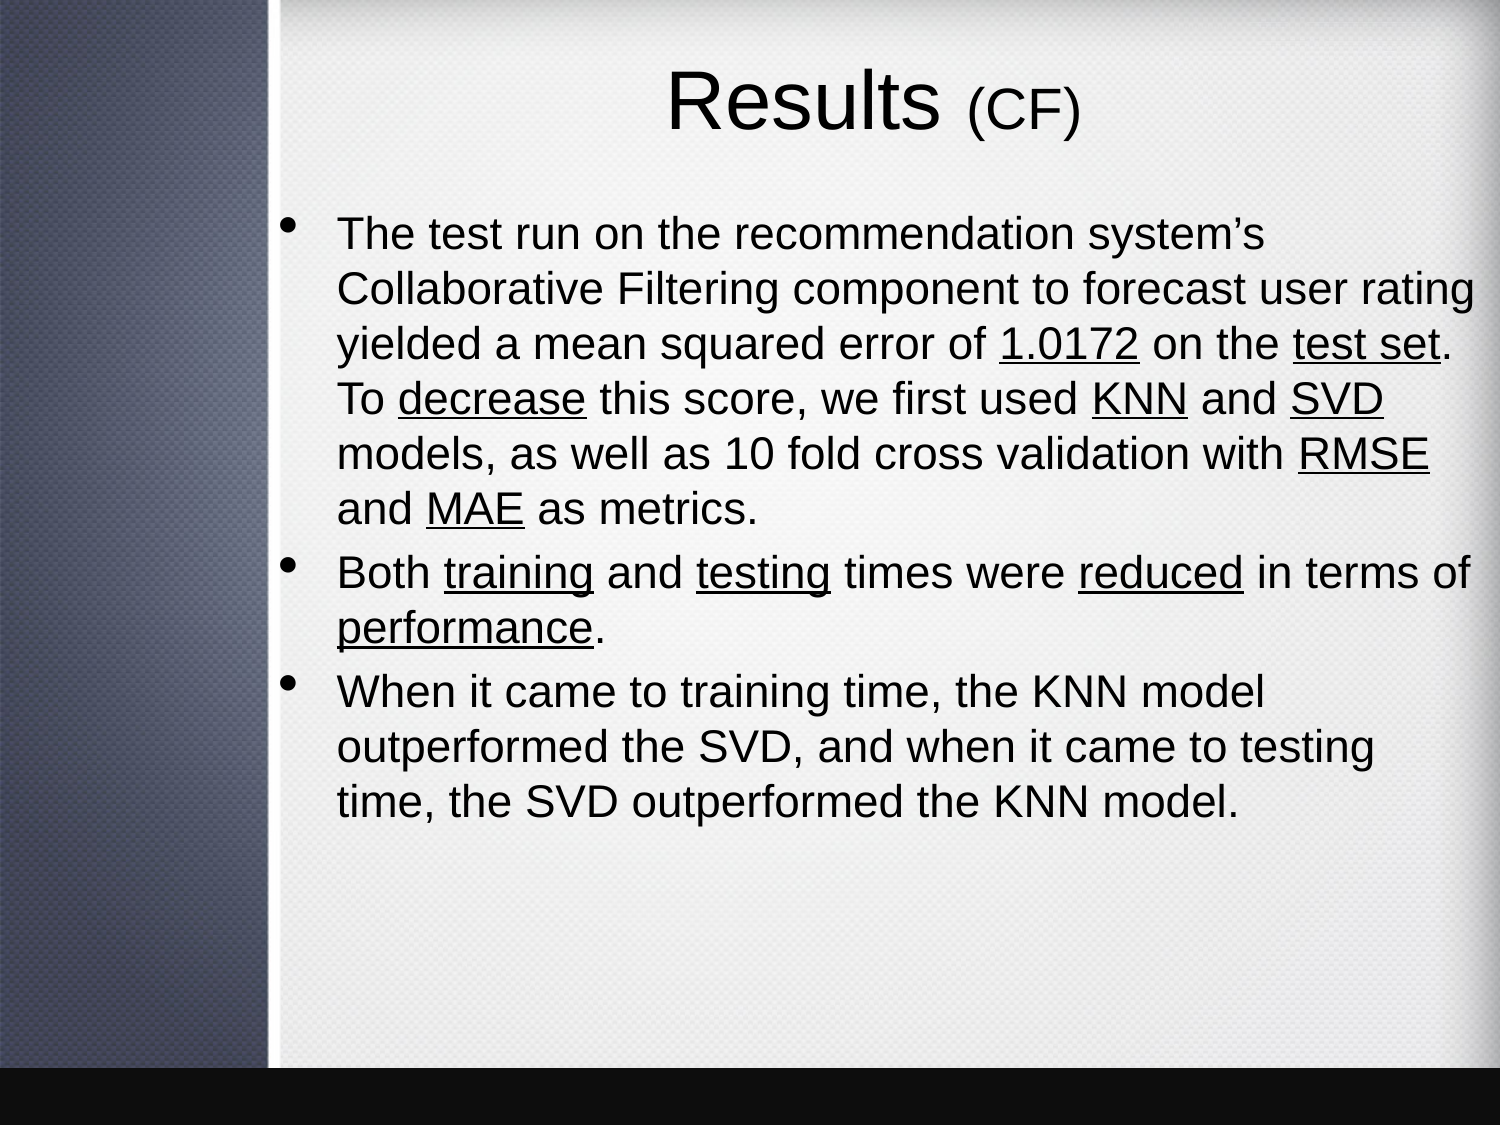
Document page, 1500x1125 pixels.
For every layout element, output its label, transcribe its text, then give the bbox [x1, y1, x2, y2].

text_box The test run on the recommendation system’s Collaborative Filtering component to forecast user rating yielded a mean squared error of 1.0172 on the test set. To decrease this score, we first used KNN and SVD models, as well as 10 fold cross validation with RMSE and MAE as metrics. Both training and testing times were reduced in terms of performance. When it came to training time, the KNN model outperformed the SVD, and when it came to testing time, the SVD outperformed the KNN model. [265, 196, 1500, 953]
title Results (CF) [289, 19, 1459, 173]
text_box [0, 1068, 1500, 1125]
picture [0, 0, 1500, 1068]
